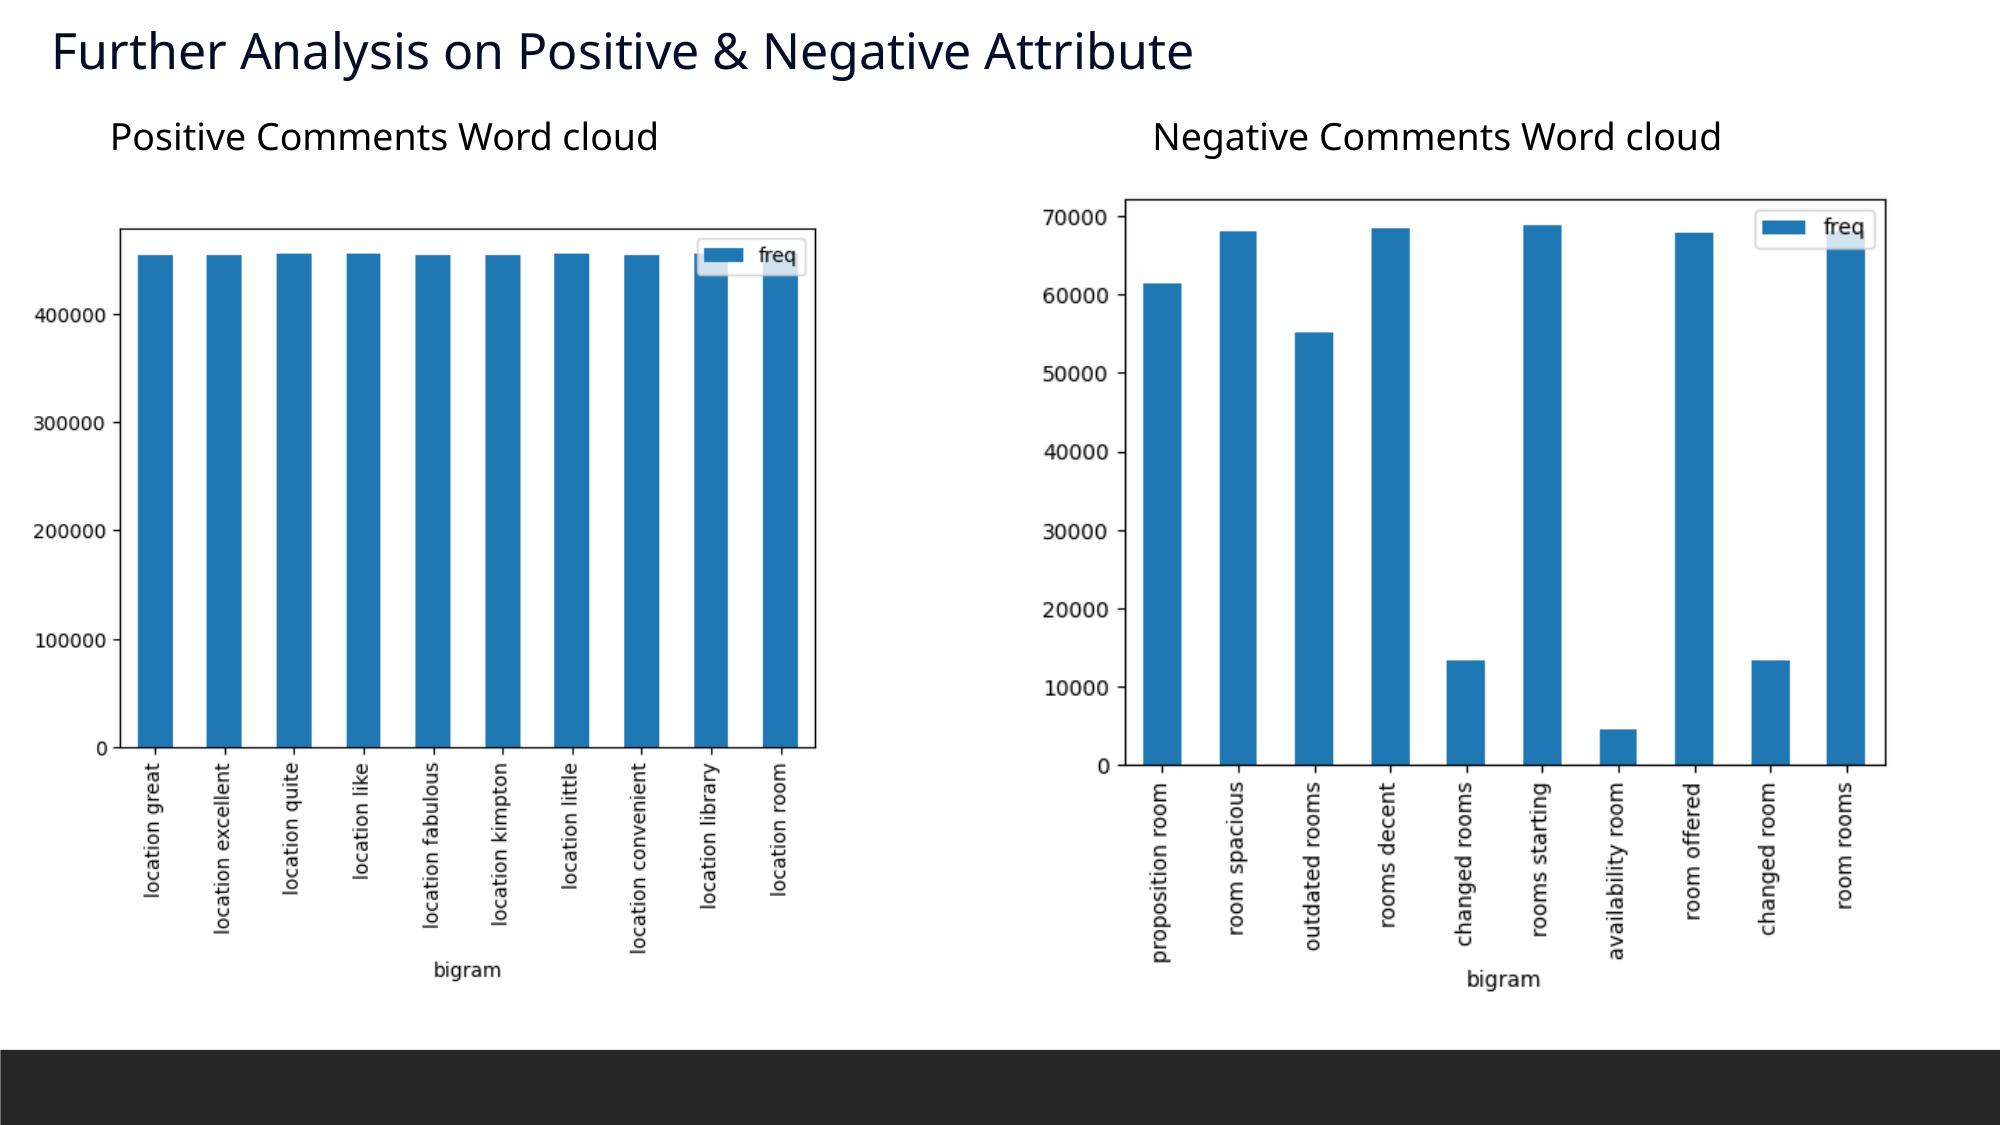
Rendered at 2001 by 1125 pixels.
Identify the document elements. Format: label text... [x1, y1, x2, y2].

text_box Further Analysis on Positive & Negative Attribute [36, 11, 1765, 87]
text_box Positive Comments Word cloud [95, 105, 880, 166]
text_box Negative Comments Word cloud [1137, 105, 1923, 166]
picture [19, 216, 830, 994]
picture [1026, 184, 1899, 1008]
